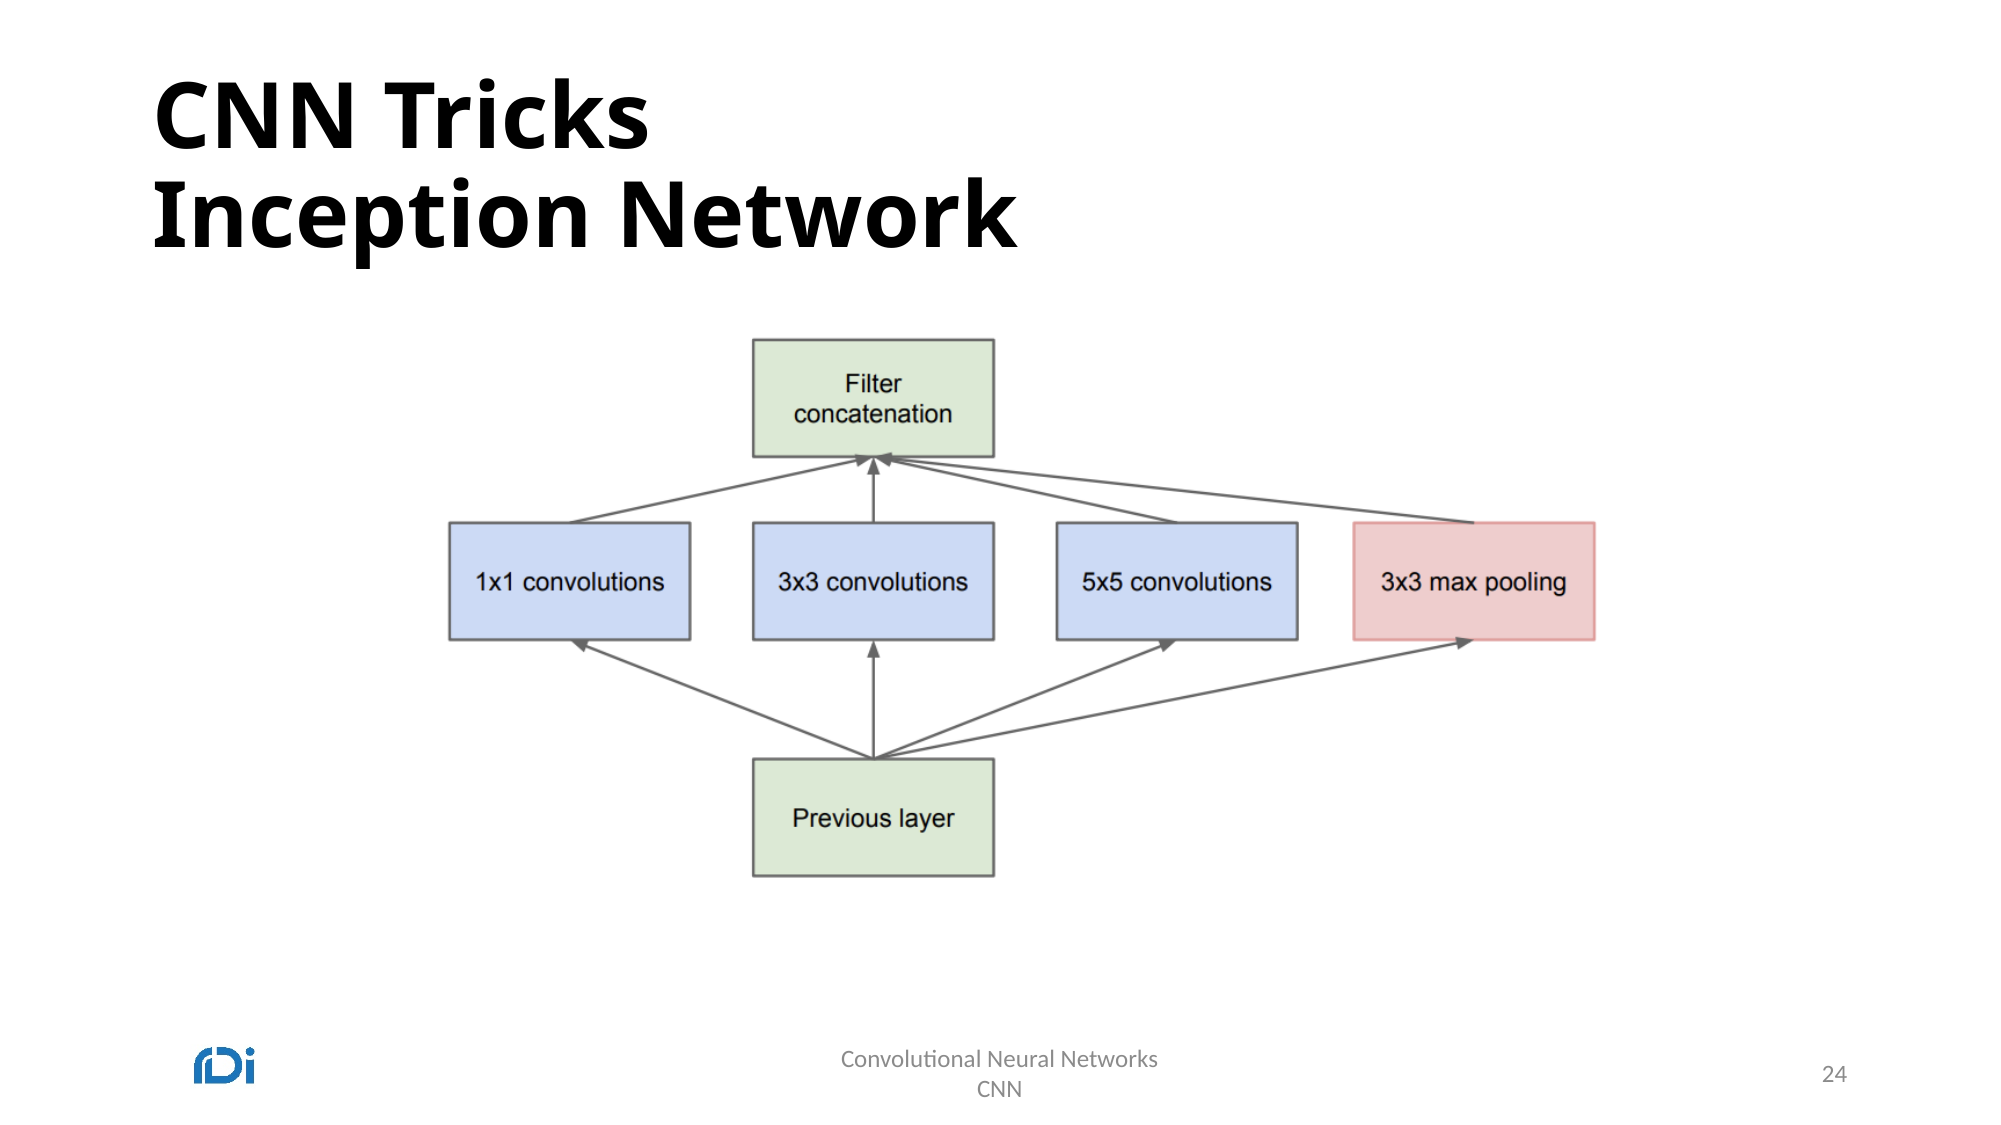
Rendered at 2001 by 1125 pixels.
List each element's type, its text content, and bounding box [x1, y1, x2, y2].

picture [157, 1011, 291, 1119]
title CNN Tricks Inception Network [137, 59, 1863, 278]
picture [371, 331, 1629, 891]
slide_number 24 [1412, 1042, 1863, 1103]
footer Convolutional Neural Networks CNN [662, 1042, 1338, 1103]
